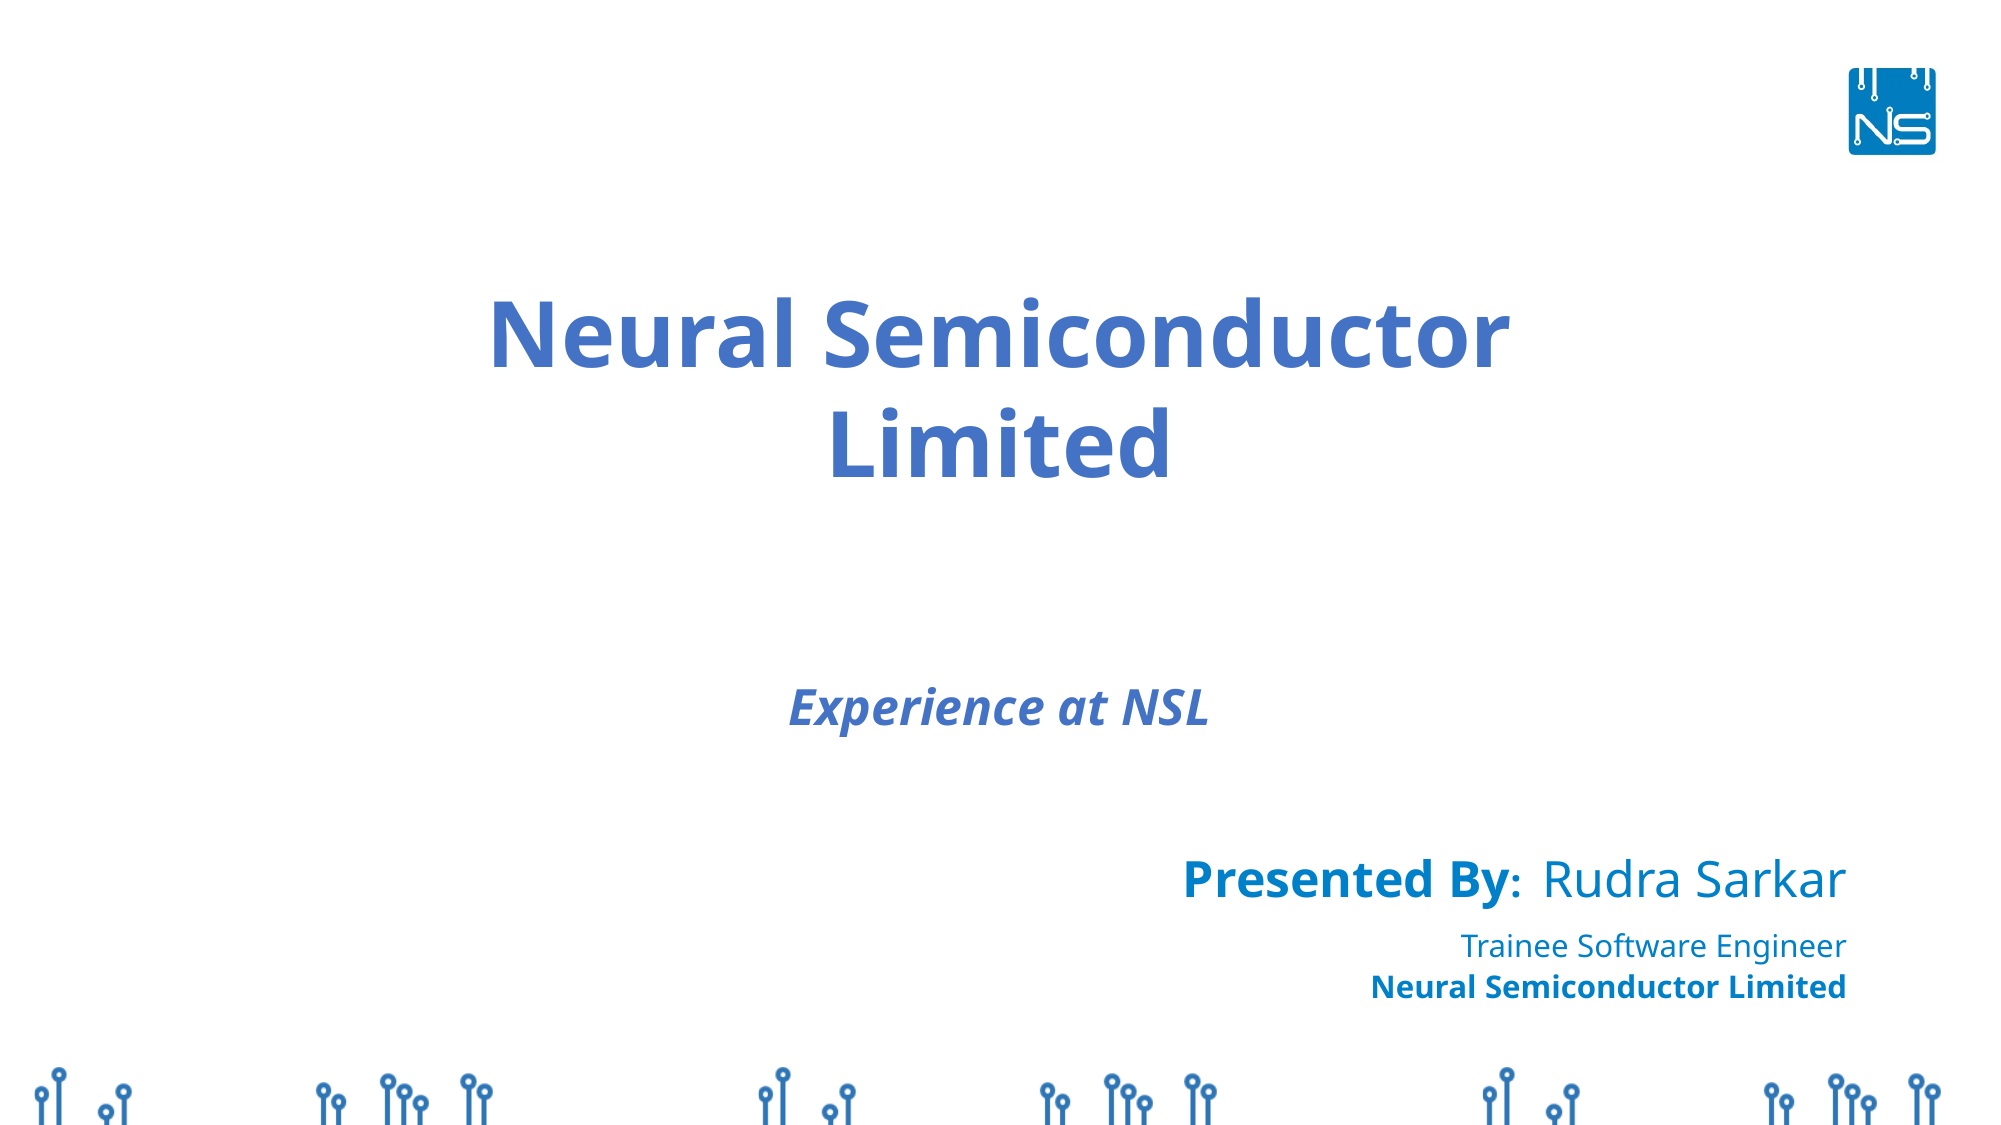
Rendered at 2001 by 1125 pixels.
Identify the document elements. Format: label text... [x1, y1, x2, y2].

picture [1840, 59, 1944, 163]
text_box Presented By: Rudra Sarkar Trainee Software Engineer Neural Semiconductor Limited [664, 840, 1863, 1013]
picture [1482, 1067, 1966, 1125]
picture [34, 1067, 518, 1125]
picture [758, 1067, 1242, 1125]
text_box Neural Semiconductor Limited Experience at NSL [287, 267, 1713, 983]
